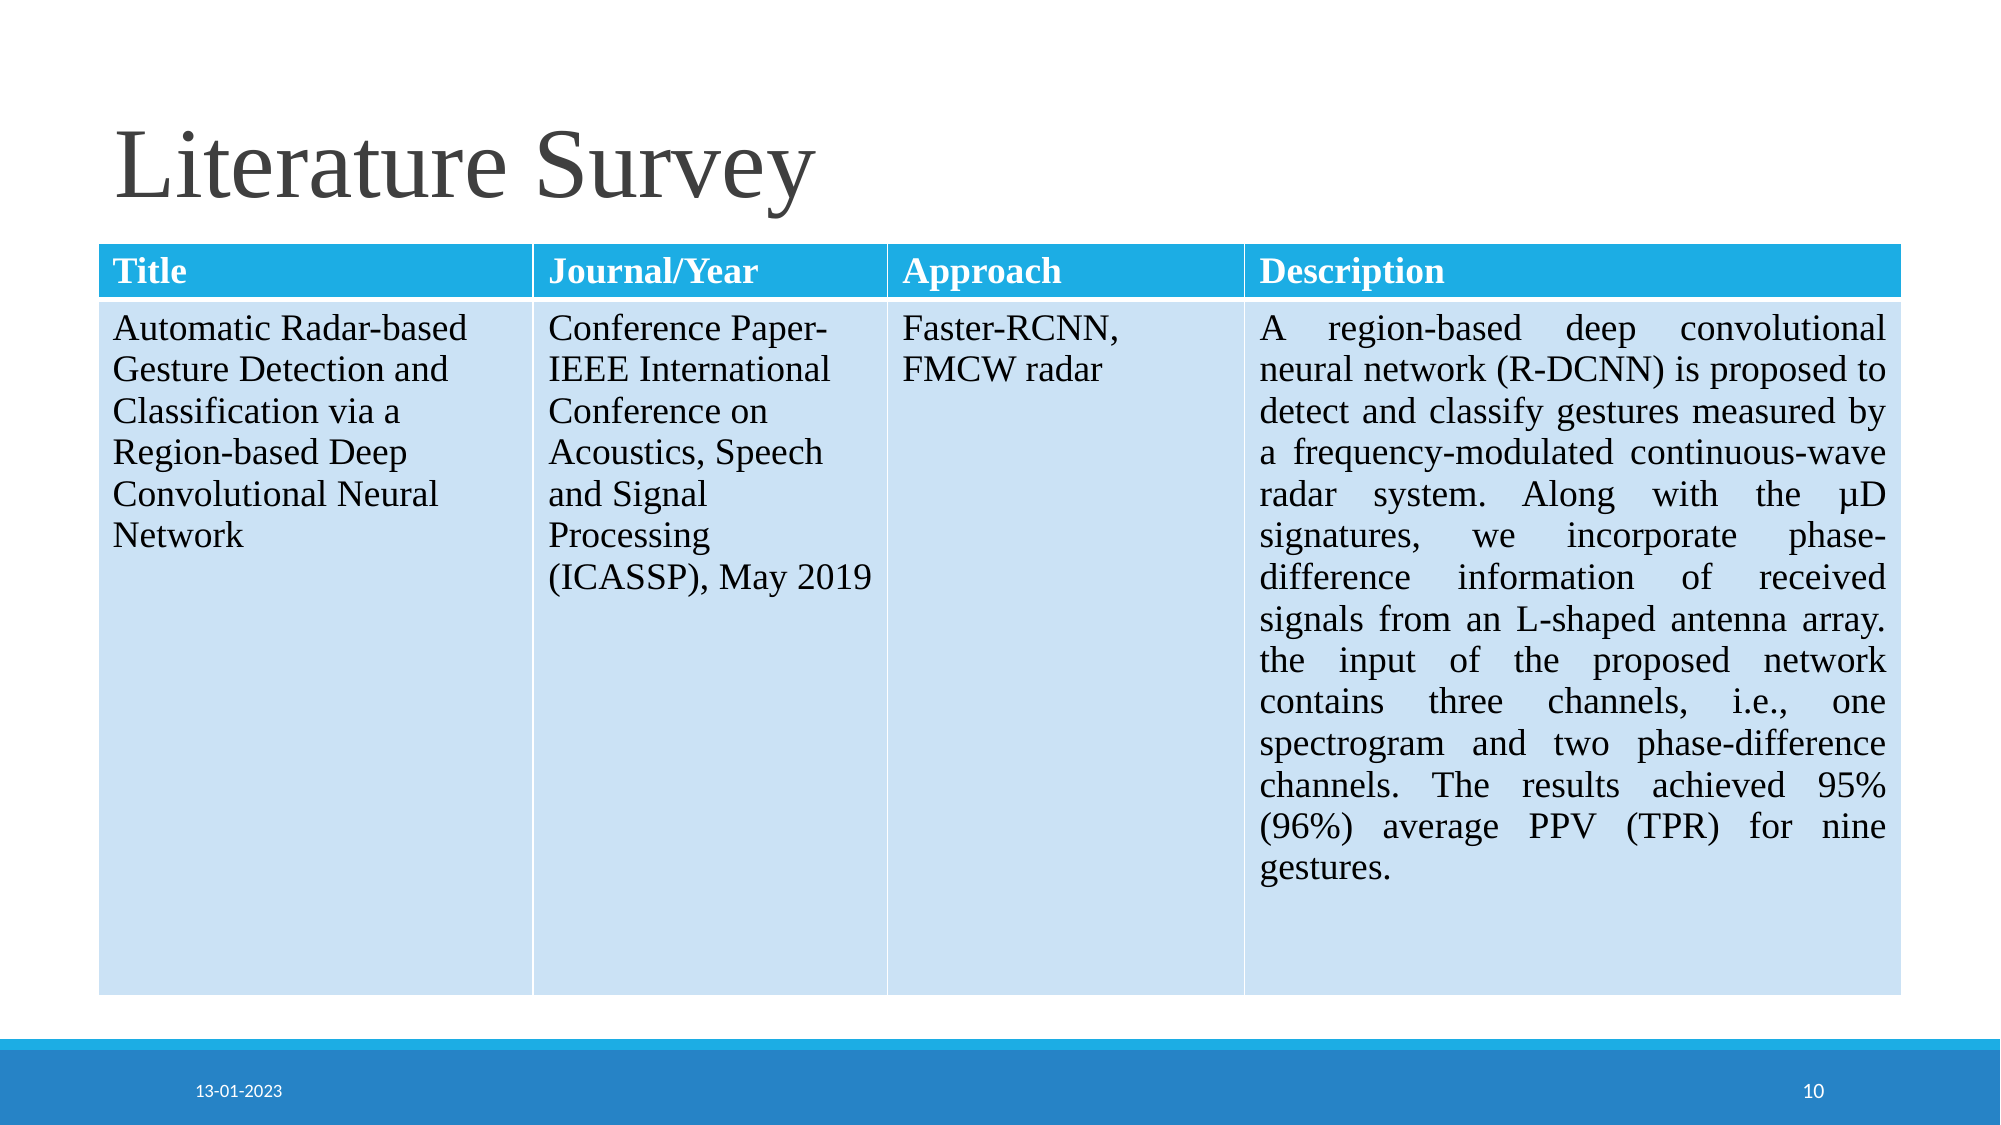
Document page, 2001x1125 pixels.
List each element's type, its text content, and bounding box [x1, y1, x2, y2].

slide_number ‹#› [1624, 1059, 1840, 1120]
table_cell Faster-RCNN, FMCW radar [888, 302, 1244, 995]
table_header Approach [888, 244, 1244, 297]
table_header Journal/Year [534, 244, 887, 297]
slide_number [180, 1059, 586, 1120]
table_cell A region-based deep convolutional neural network (R-DCNN) is proposed to detect and classify gestures measured by a frequency-modulated continuous-wave radar system. Along with the µD signatures, we incorporate phase-difference information of received signals from an L-shaped antenna array. the input of the proposed network contains three channels, i.e., one spectrogram and two phase-difference channels. The results achieved 95% (96%) average PPV (TPR) for nine gestures. [1245, 302, 1901, 995]
table_cell Automatic Radar-based Gesture Detection and Classification via a Region-based Deep Convolutional Neural Network [99, 302, 532, 995]
table_cell Conference Paper-IEEE International Conference on Acoustics, Speech and Signal Processing (ICASSP), May 2019 [534, 302, 887, 995]
table_header Description [1245, 244, 1901, 297]
title Literature Survey [99, 84, 1750, 226]
table_header Title [99, 244, 532, 297]
